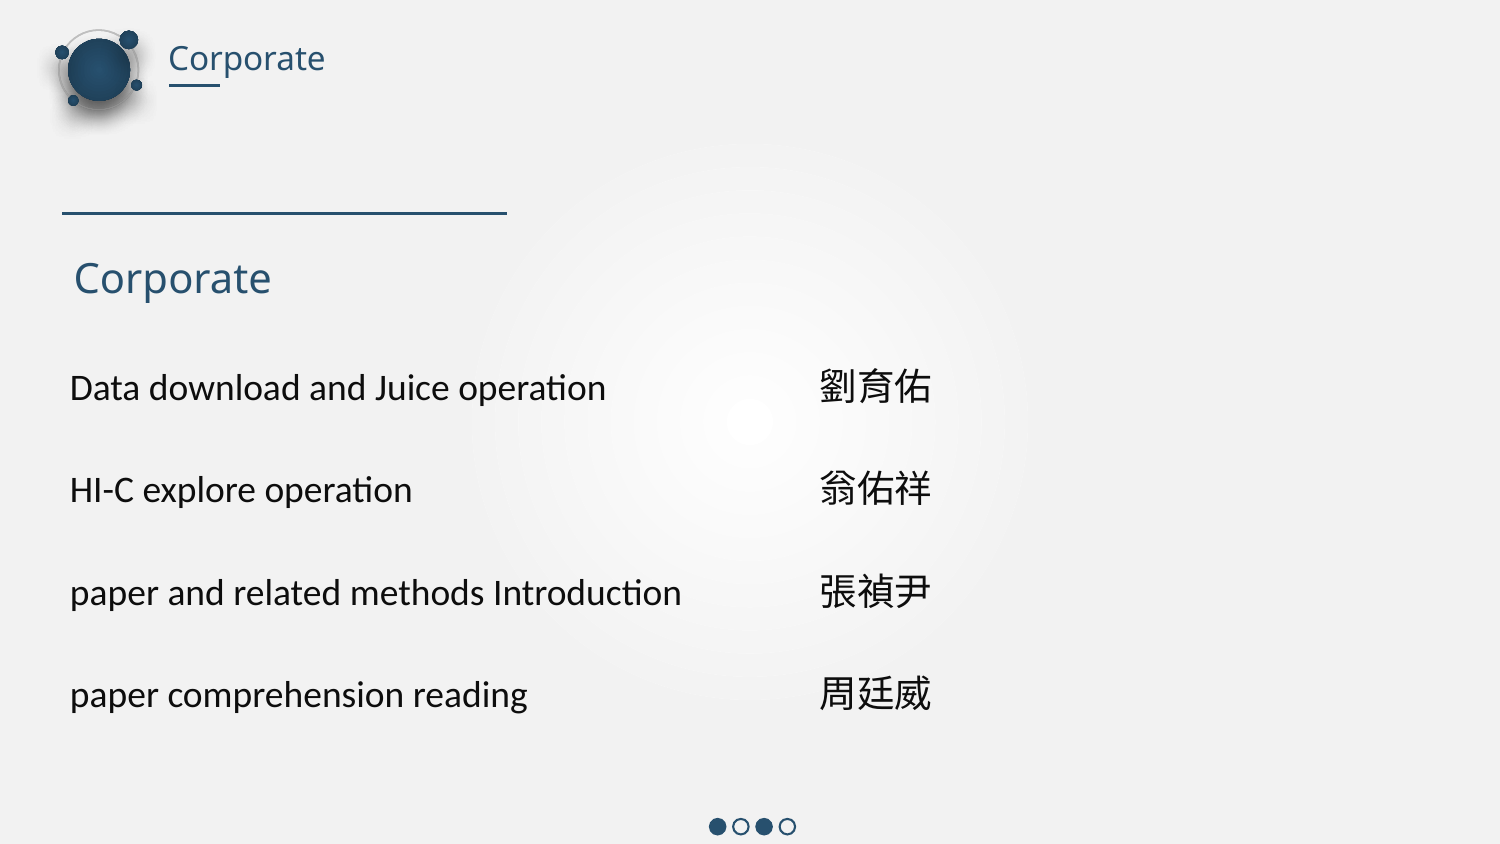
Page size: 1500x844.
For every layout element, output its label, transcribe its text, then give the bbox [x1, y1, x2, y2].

text_box Corporate [153, 30, 637, 85]
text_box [55, 30, 143, 110]
text_box Corporate [58, 244, 809, 310]
text_box Data download and Juice operation 劉育佑 HI-C explore operation 翁佑祥 paper and related methods Introduction 張禎尹 paper comprehension reading 周廷威 [55, 310, 1484, 723]
